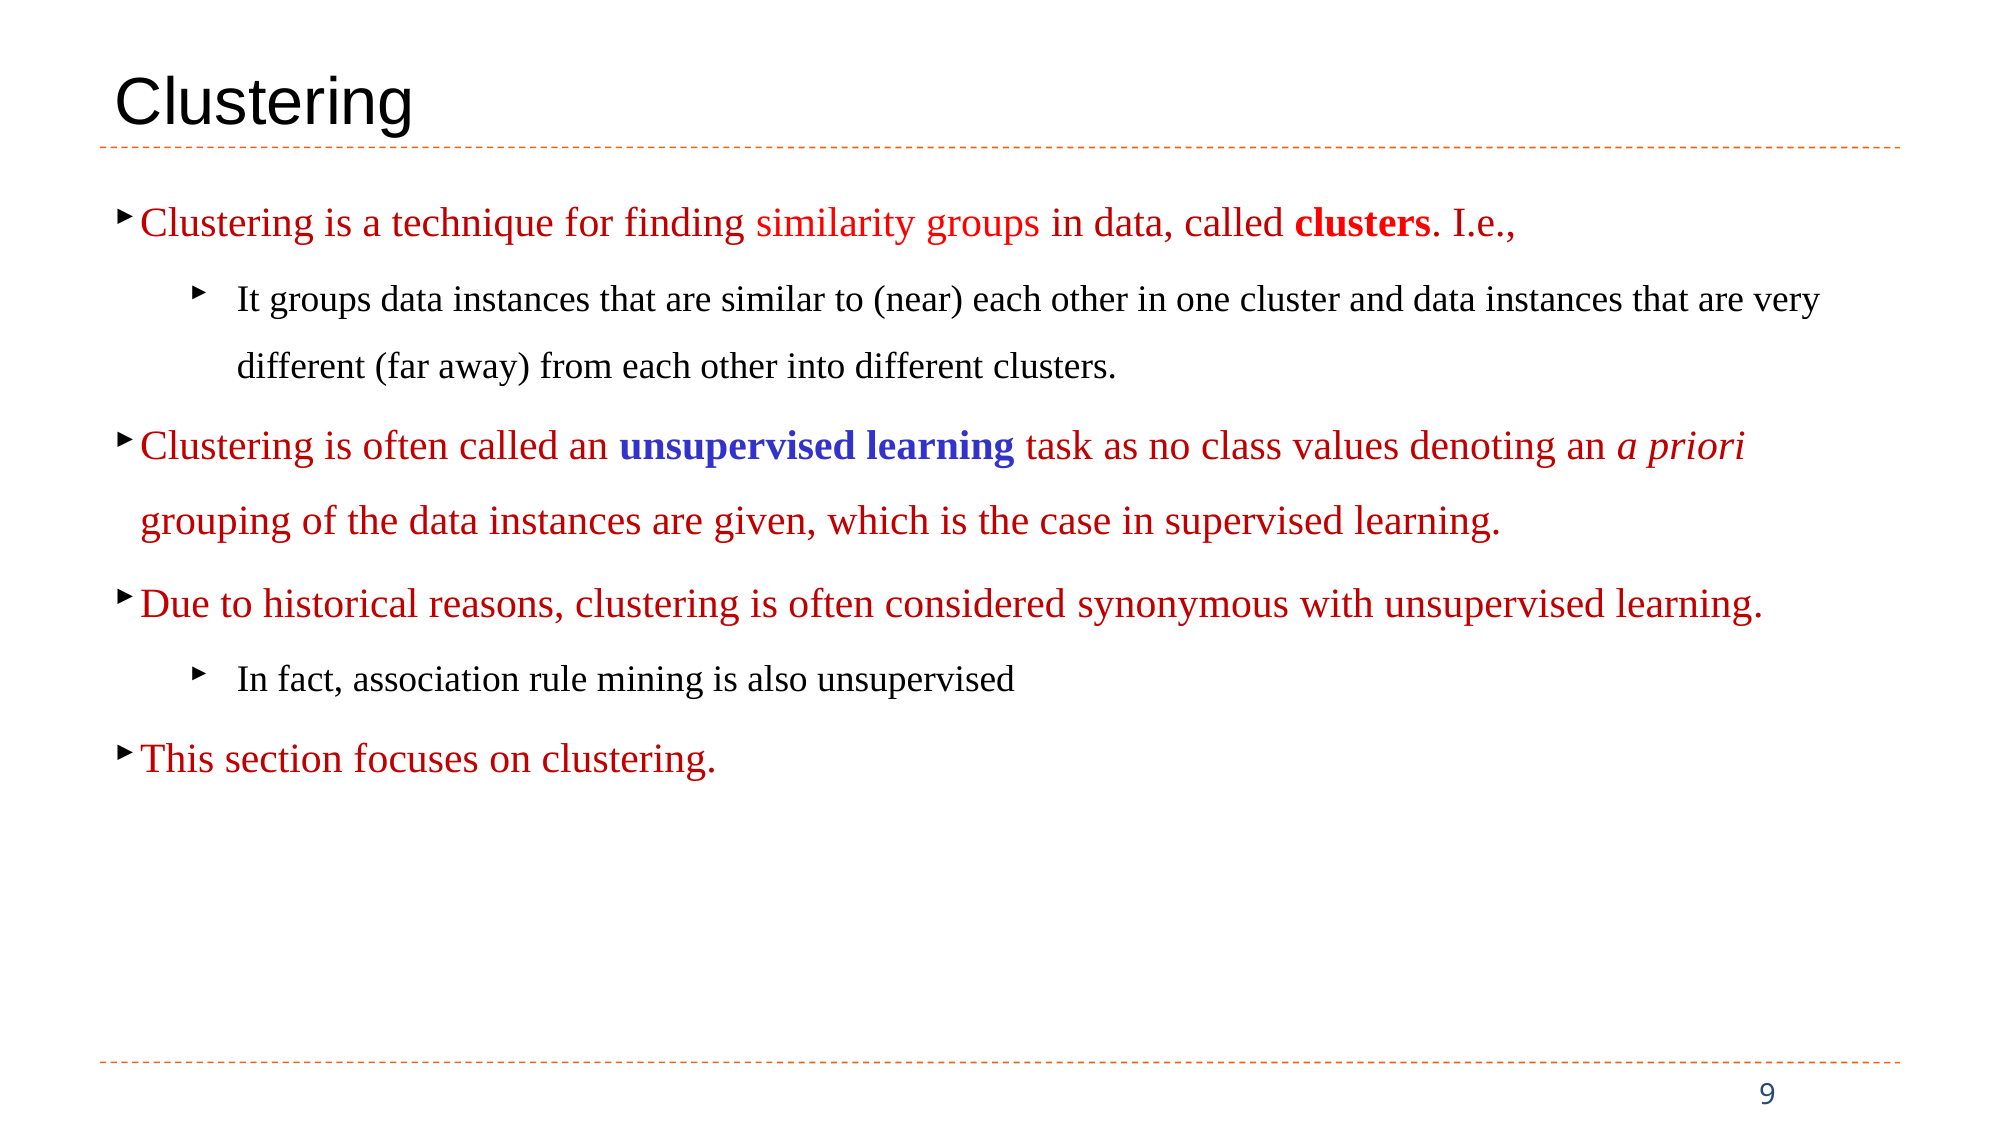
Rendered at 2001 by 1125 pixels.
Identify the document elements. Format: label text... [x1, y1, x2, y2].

list Clustering is a technique for finding similarity groups in data, called clusters. I.e., It groups data instances that are similar to (near) each other in one cluster and data instances that are very different (far away) from each other into different clusters. Clustering is often called an unsupervised learning task as no class values denoting an a priori grouping of the data instances are given, which is the case in supervised learning. Due to historical reasons, clustering is often considered synonymous with unsupervised learning. In fact, association rule mining is also unsupervised This section focuses on clustering. [99, 162, 1900, 1050]
title Clustering [99, 24, 1900, 146]
